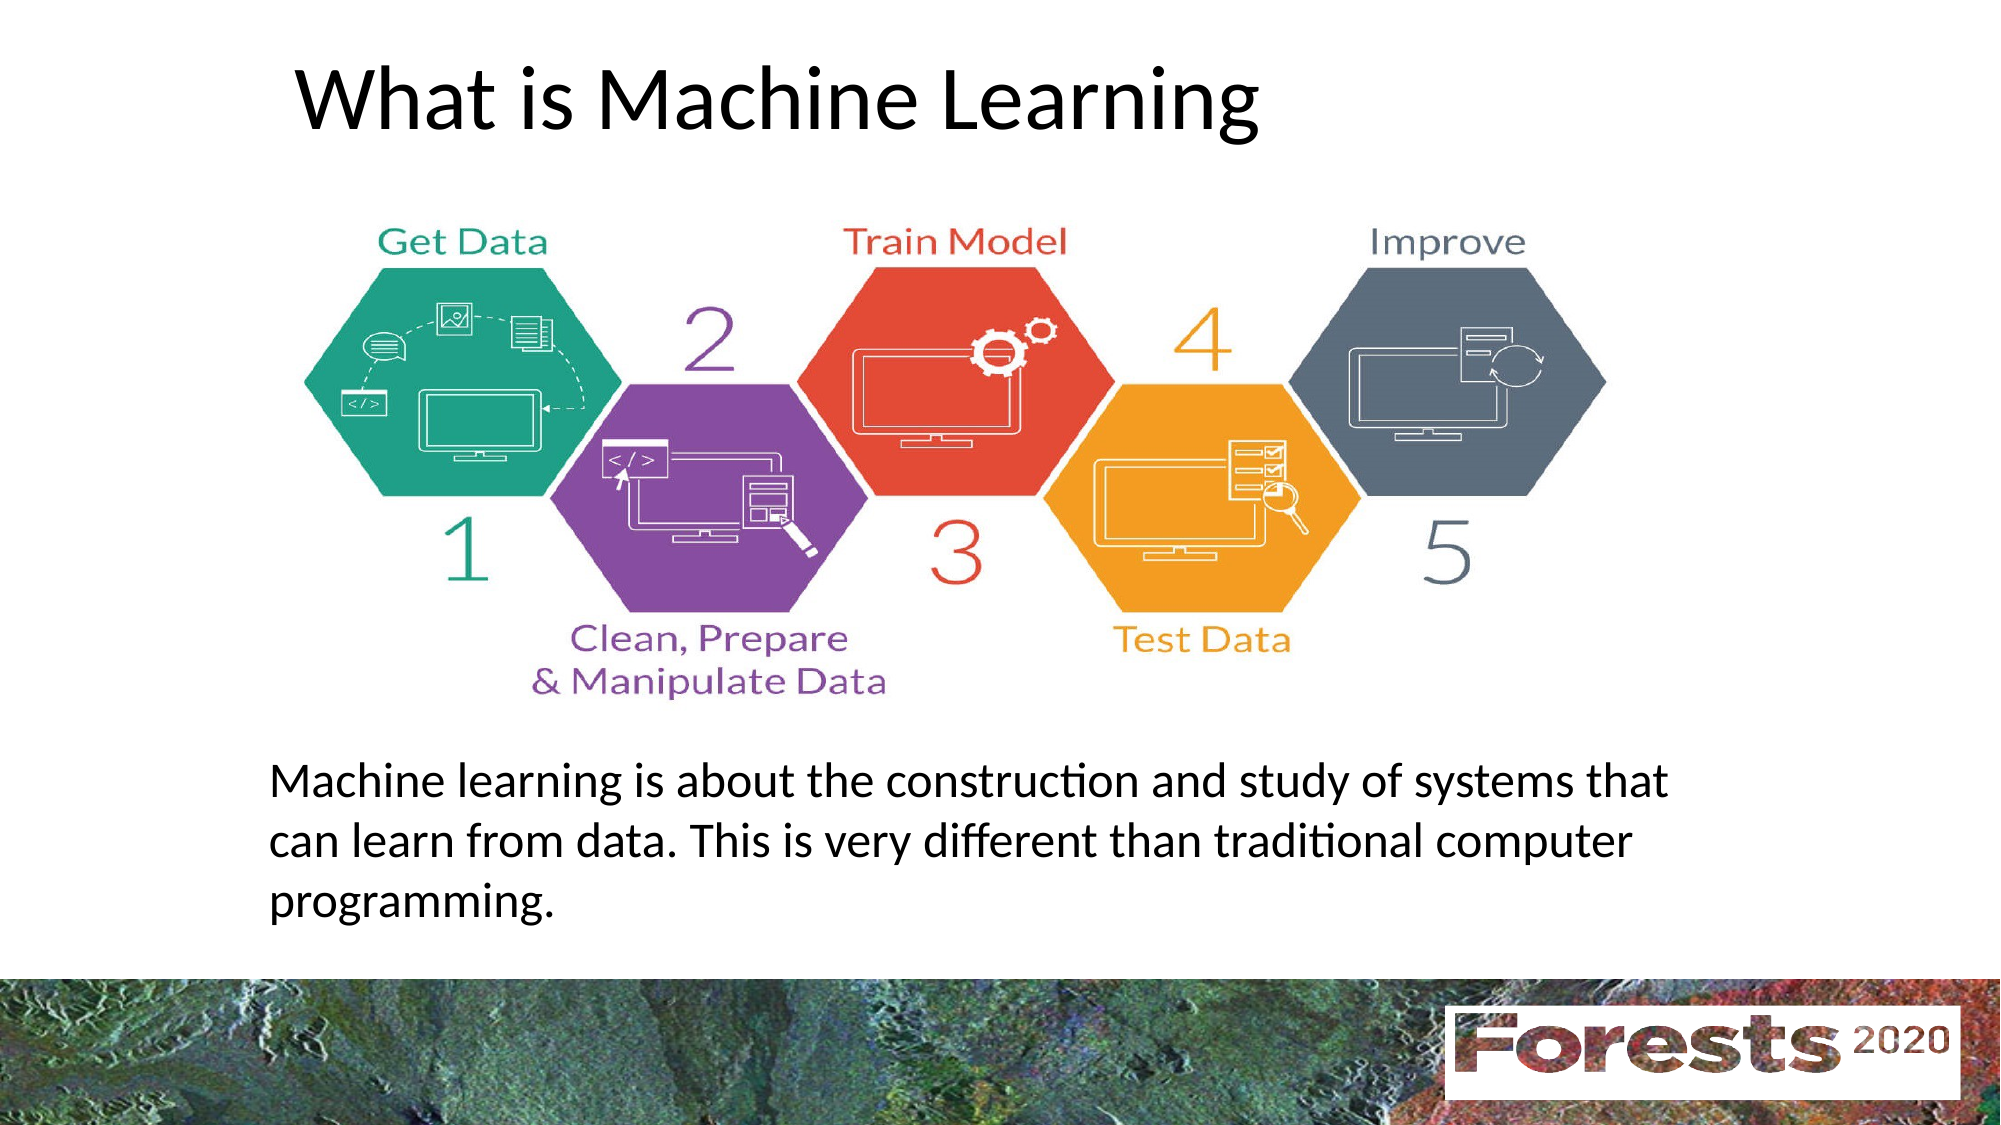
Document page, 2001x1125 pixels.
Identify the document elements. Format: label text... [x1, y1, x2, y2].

picture [267, 195, 1647, 722]
text_box What is Machine Learning [279, 30, 1359, 150]
picture [0, 979, 2000, 1125]
text_box Machine learning is about the construction and study of systems that can learn from data. This is very different than traditional computer programming. [253, 739, 1749, 1012]
